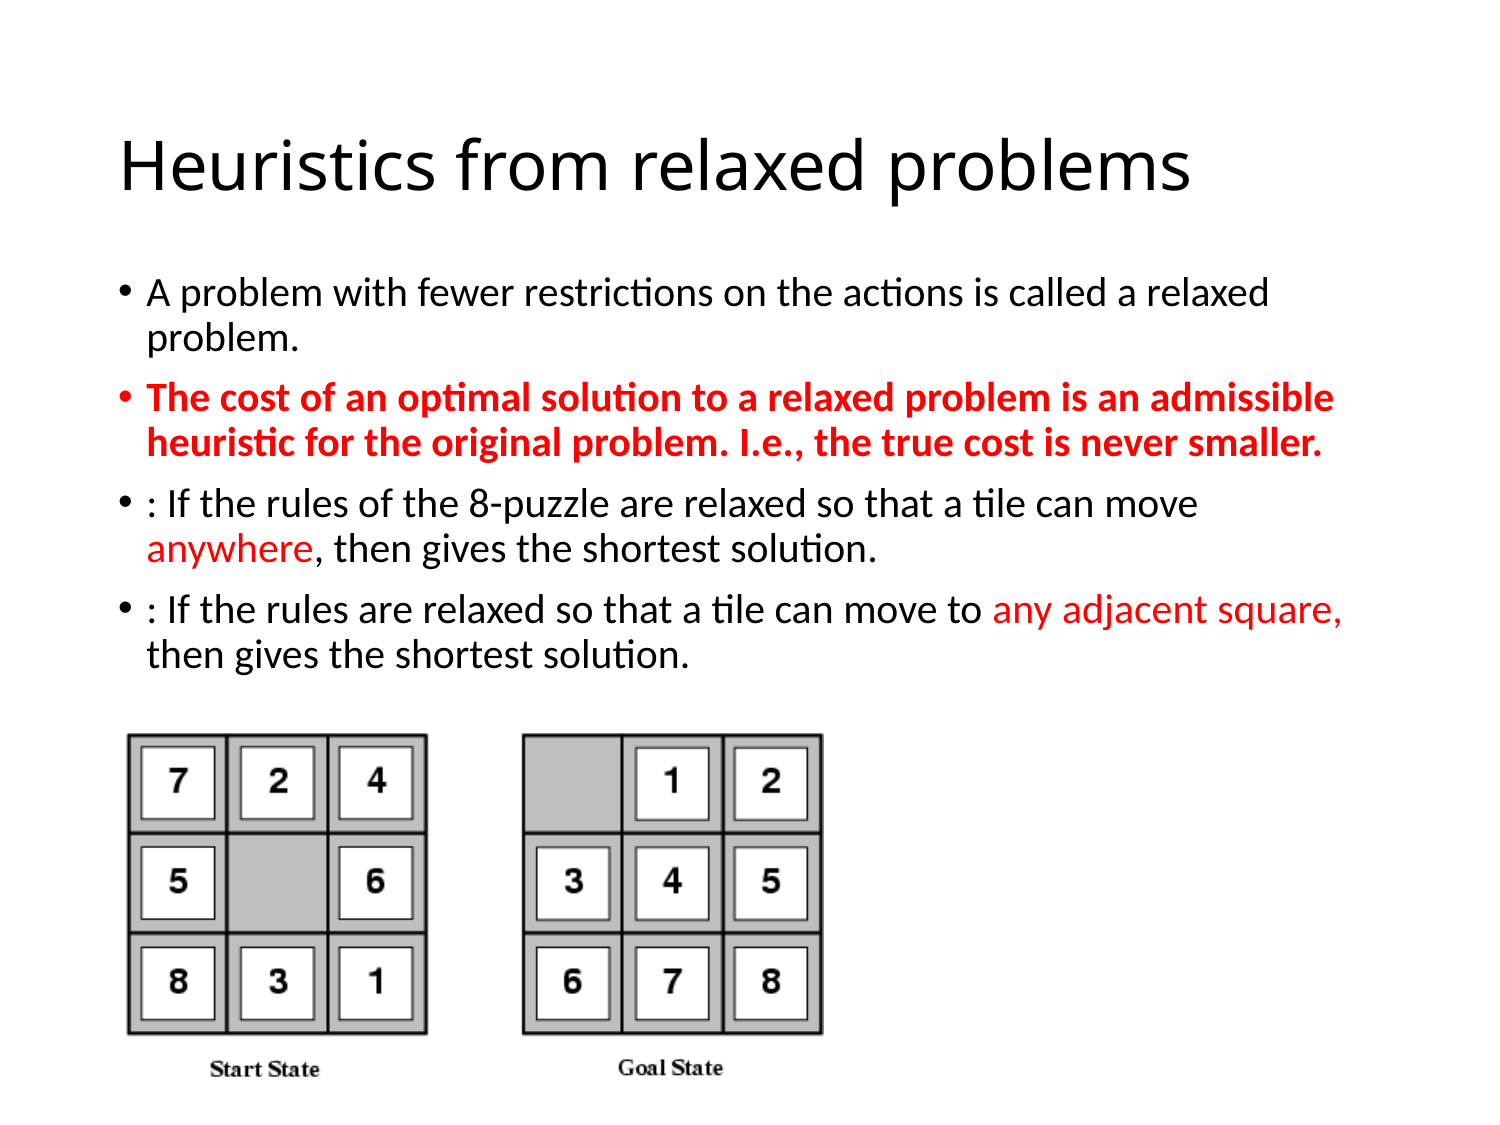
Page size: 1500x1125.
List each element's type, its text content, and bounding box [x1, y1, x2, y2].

title Heuristics from relaxed problems [103, 59, 1397, 278]
picture [124, 732, 824, 1088]
